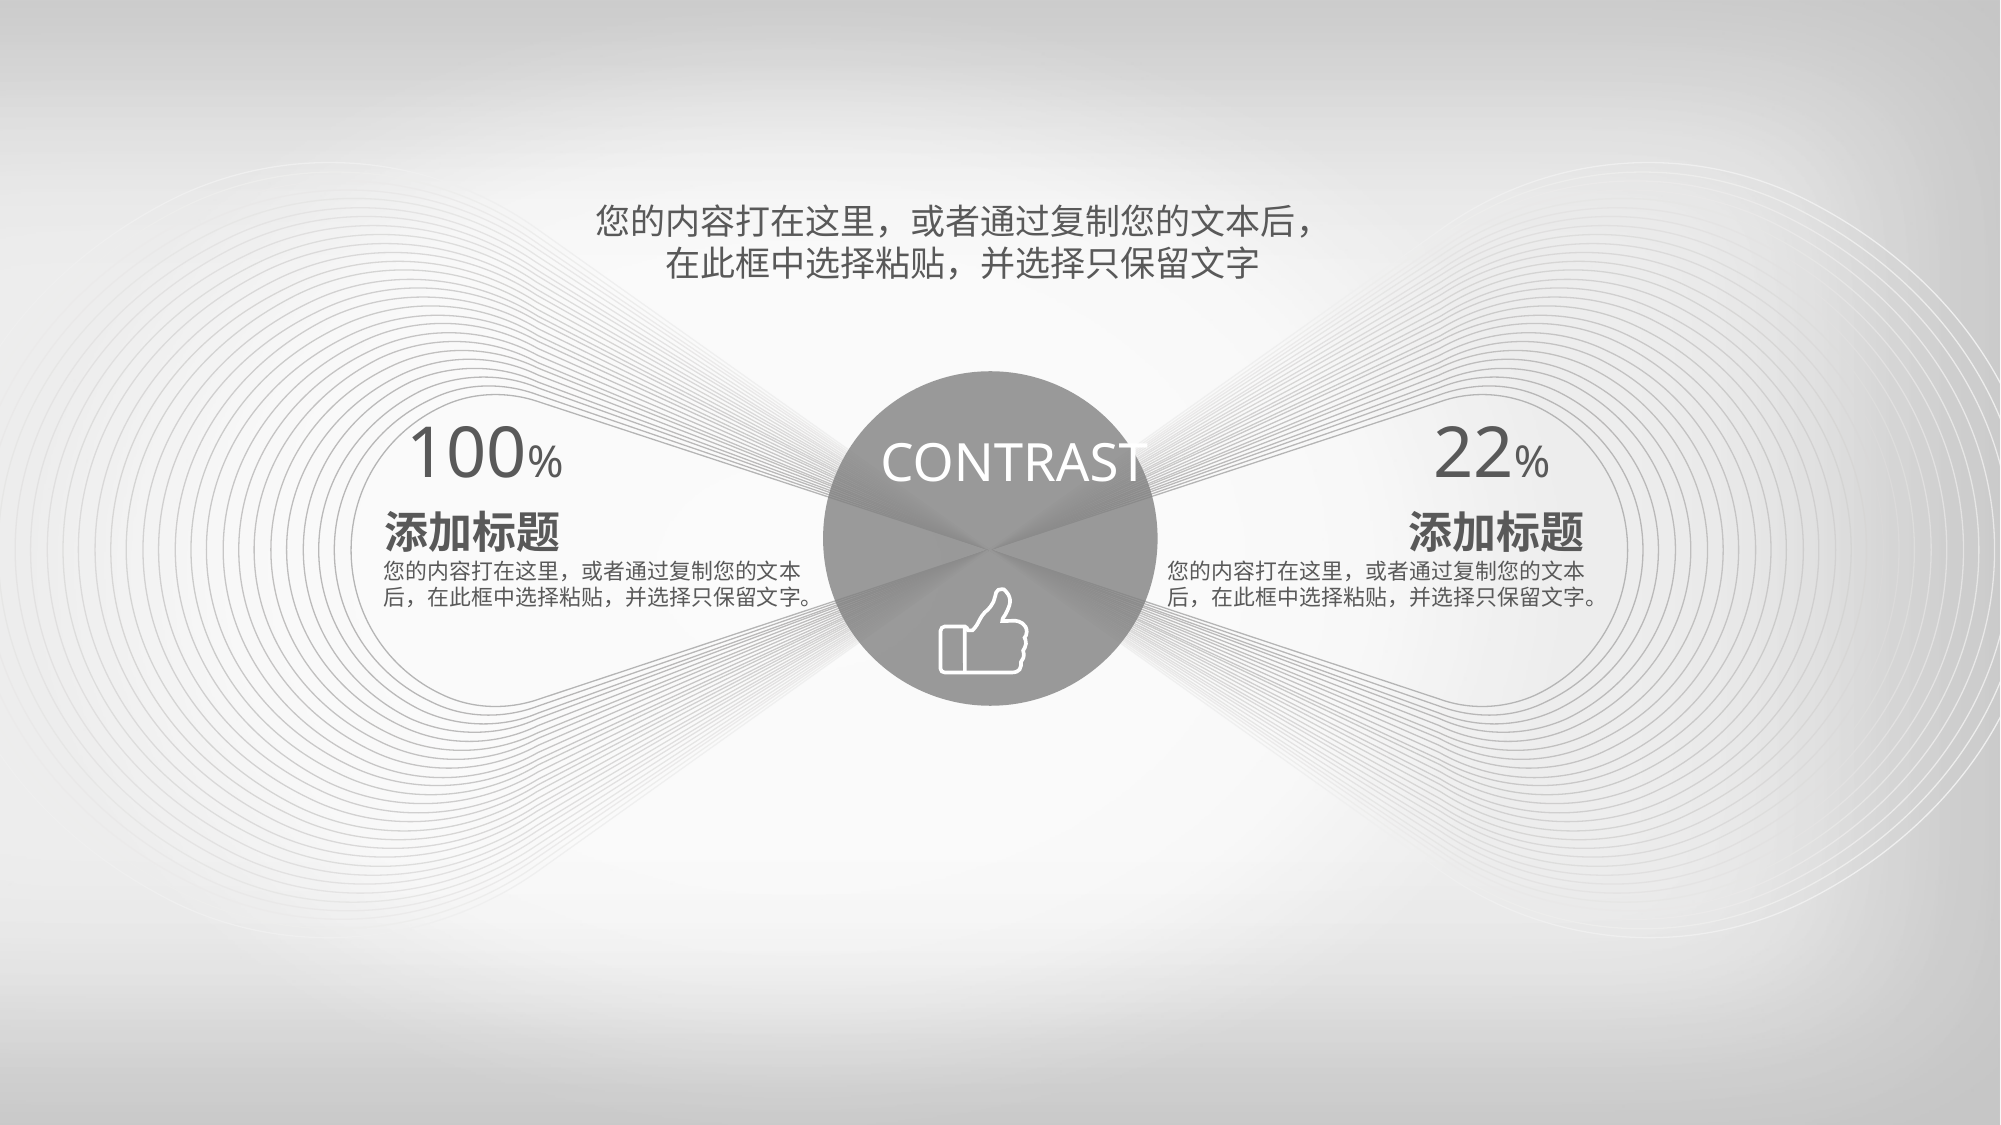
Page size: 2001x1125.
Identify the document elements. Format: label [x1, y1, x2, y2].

picture [0, 0, 2001, 1125]
text_box [0, 162, 2000, 940]
text_box [1146, 400, 1601, 619]
text_box [940, 588, 1027, 673]
